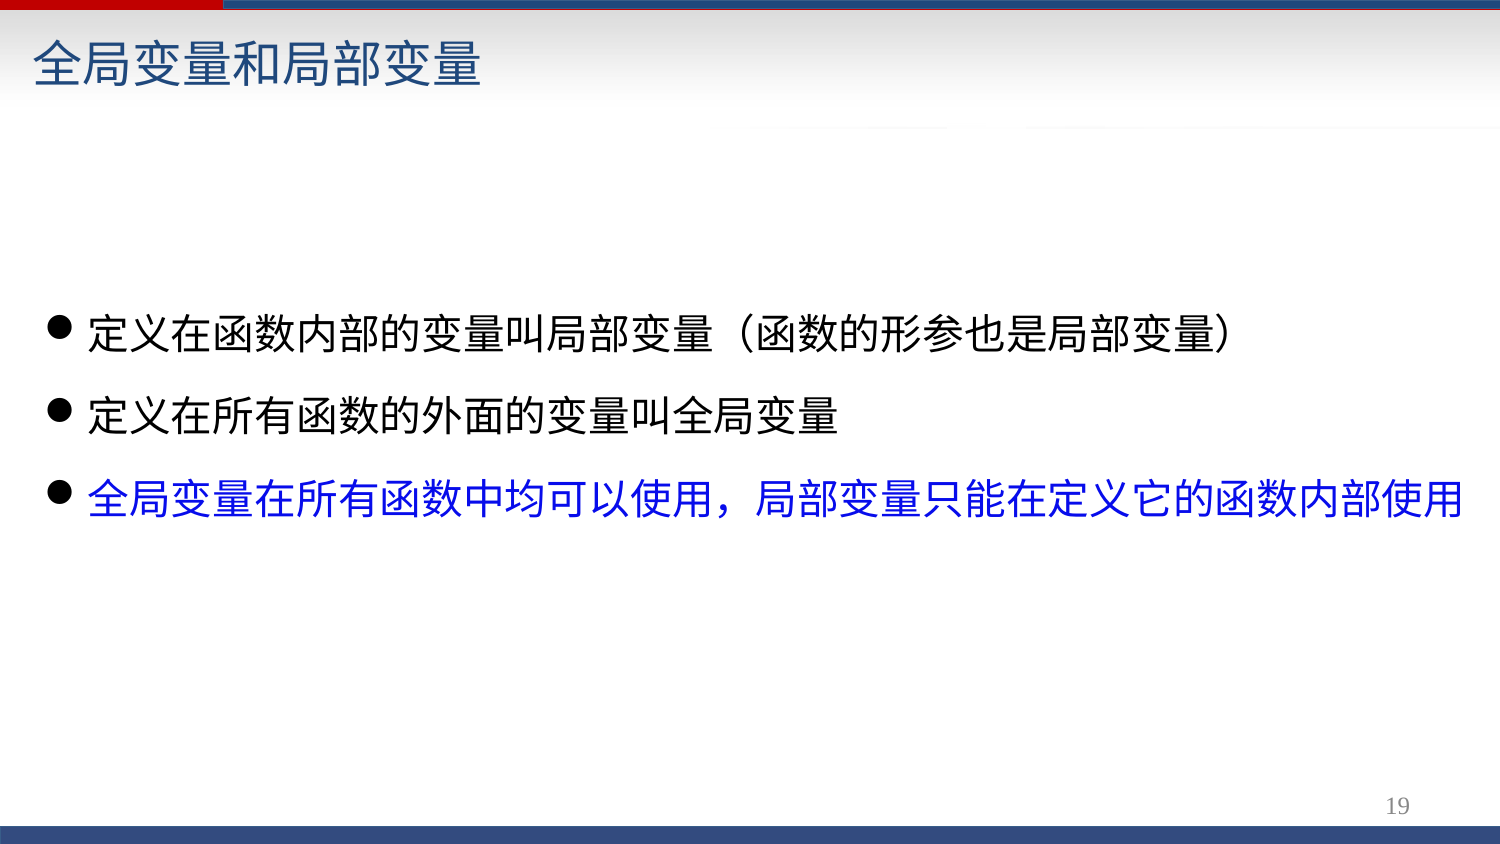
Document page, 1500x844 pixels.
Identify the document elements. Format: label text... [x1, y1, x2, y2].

text_box 定义在函数内部的变量叫局部变量（函数的形参也是局部变量） 定义在所有函数的外面的变量叫全局变量 全局变量在所有函数中均可以使用，局部变量只能在定义它的函数内部使用 [42, 305, 1466, 523]
slide_number 19 [1378, 789, 1417, 844]
picture [0, 10, 1500, 129]
title 全局变量和局部变量 [30, 30, 485, 174]
